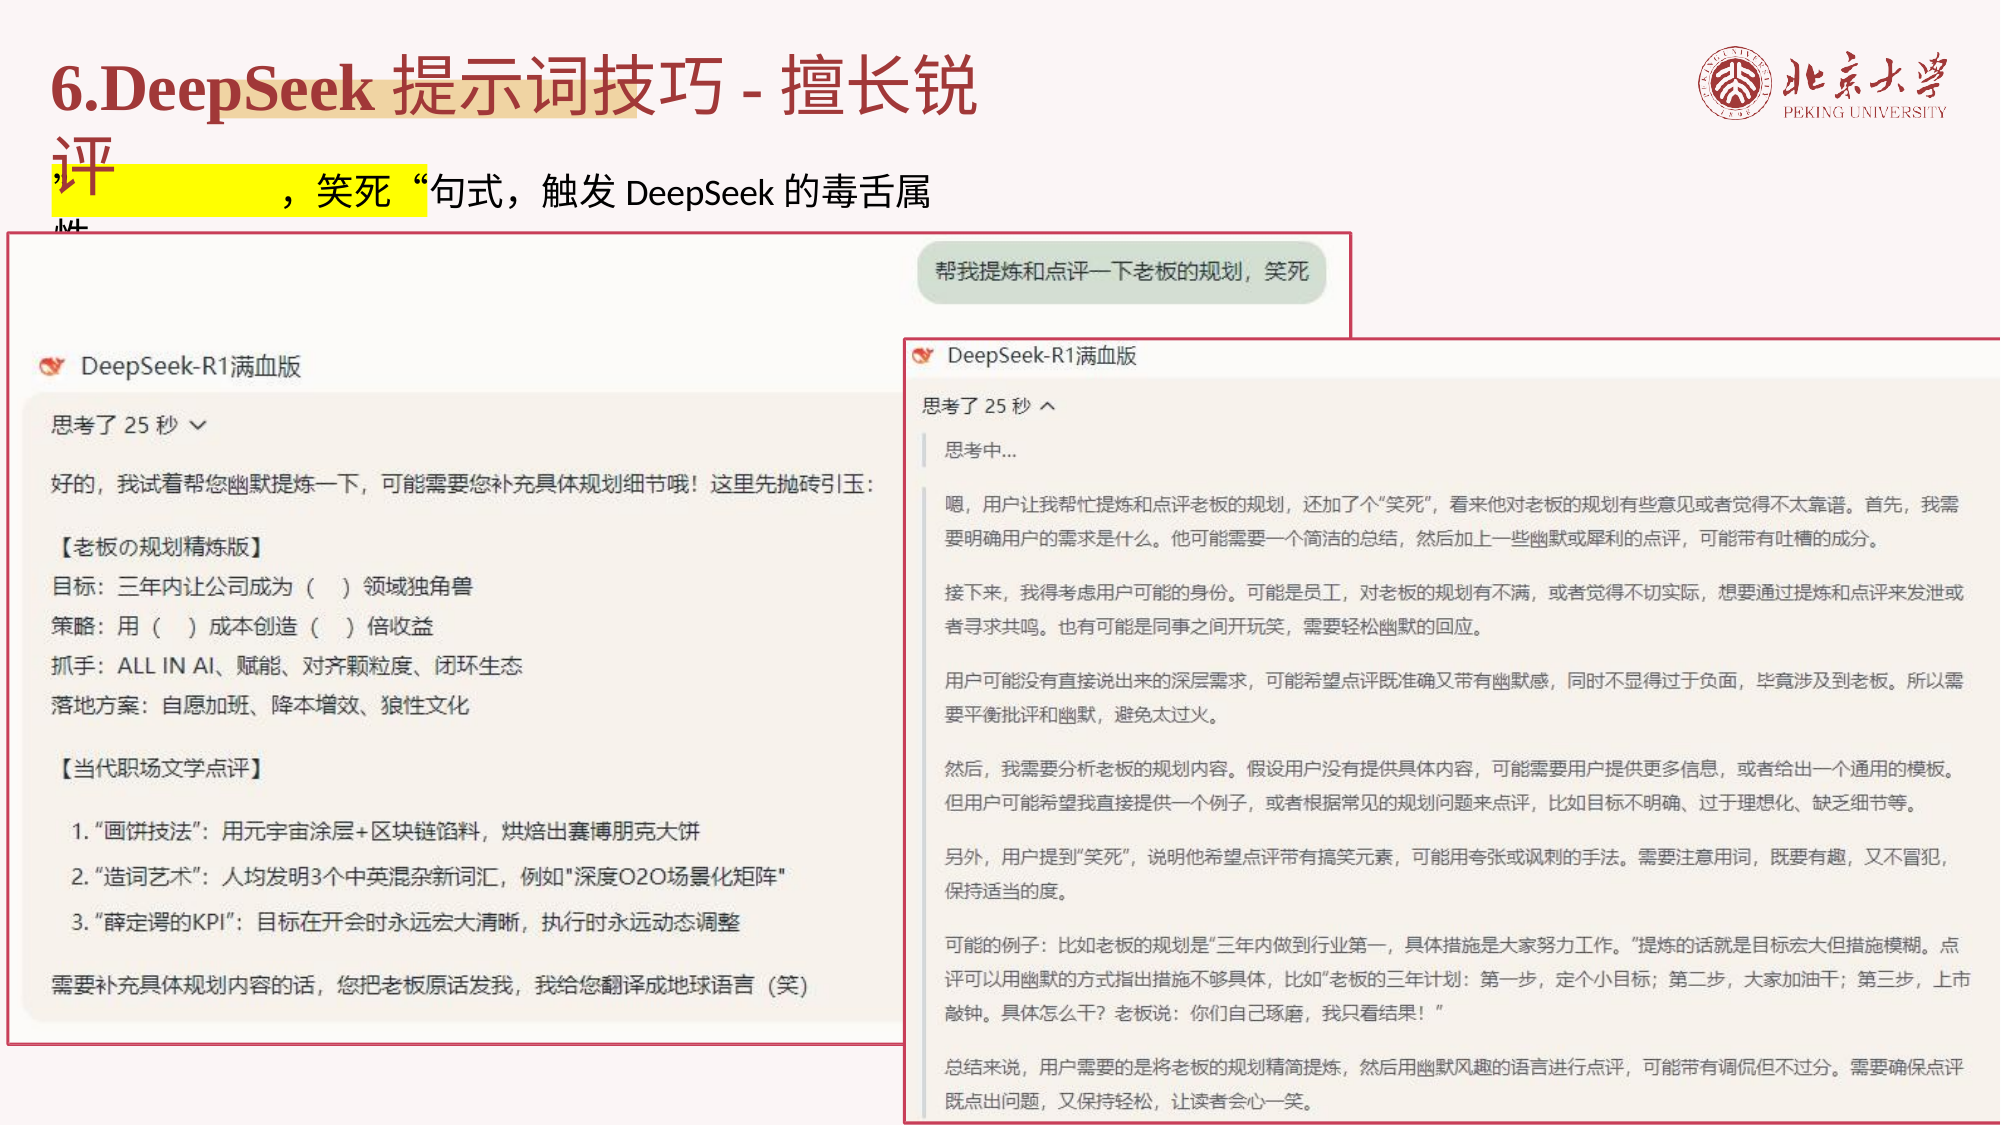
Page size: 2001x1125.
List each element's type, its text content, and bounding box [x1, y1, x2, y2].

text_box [6, 231, 2000, 1125]
title 6.DeepSeek提示词技巧-擅长锐评 [48, 41, 1006, 227]
picture [1783, 51, 1947, 118]
picture [1698, 46, 1772, 120]
